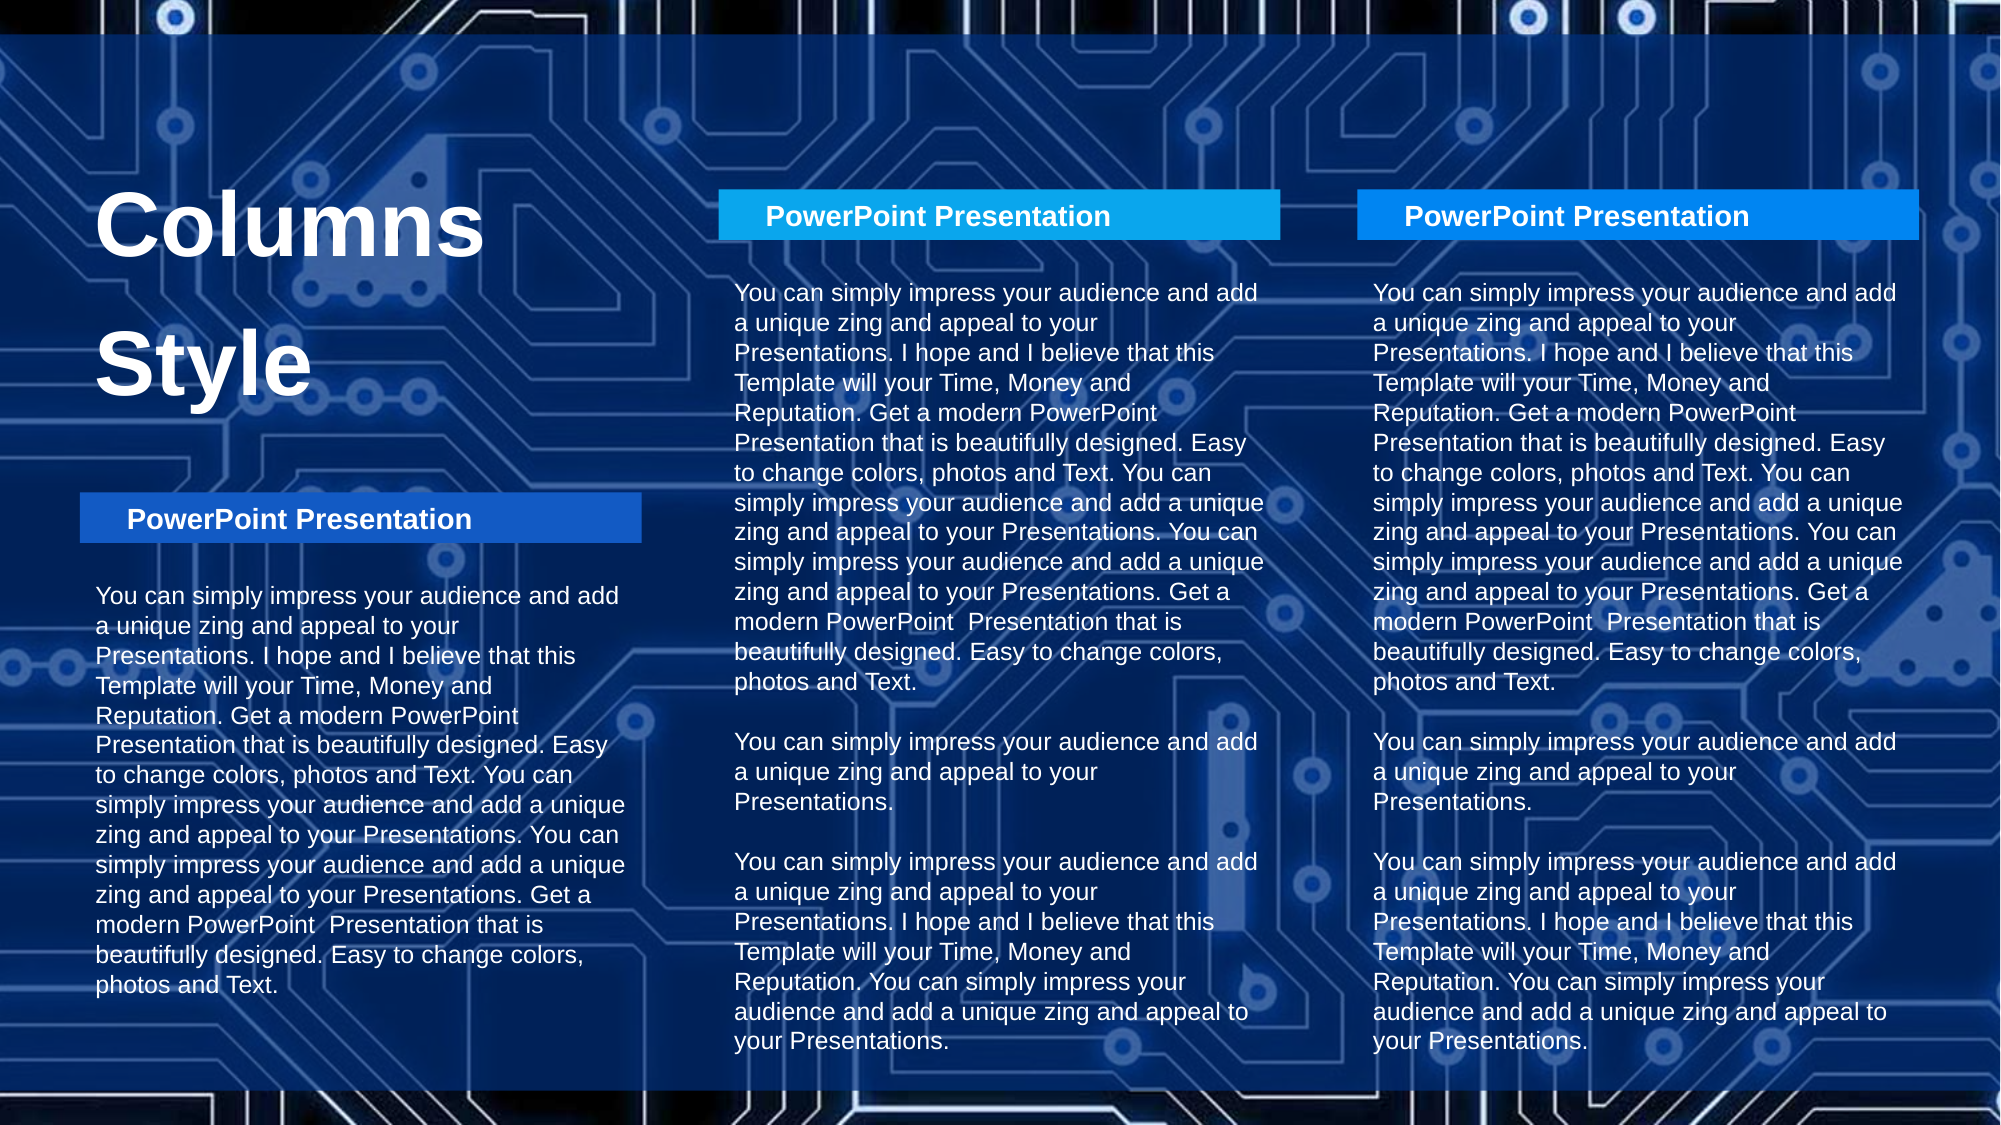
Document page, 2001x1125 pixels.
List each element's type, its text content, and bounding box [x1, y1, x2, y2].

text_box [79, 492, 642, 981]
text_box Columns Style [79, 162, 537, 405]
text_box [1357, 189, 1920, 981]
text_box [718, 189, 1281, 981]
picture [0, 0, 2001, 1125]
text_box [0, 33, 2000, 1092]
